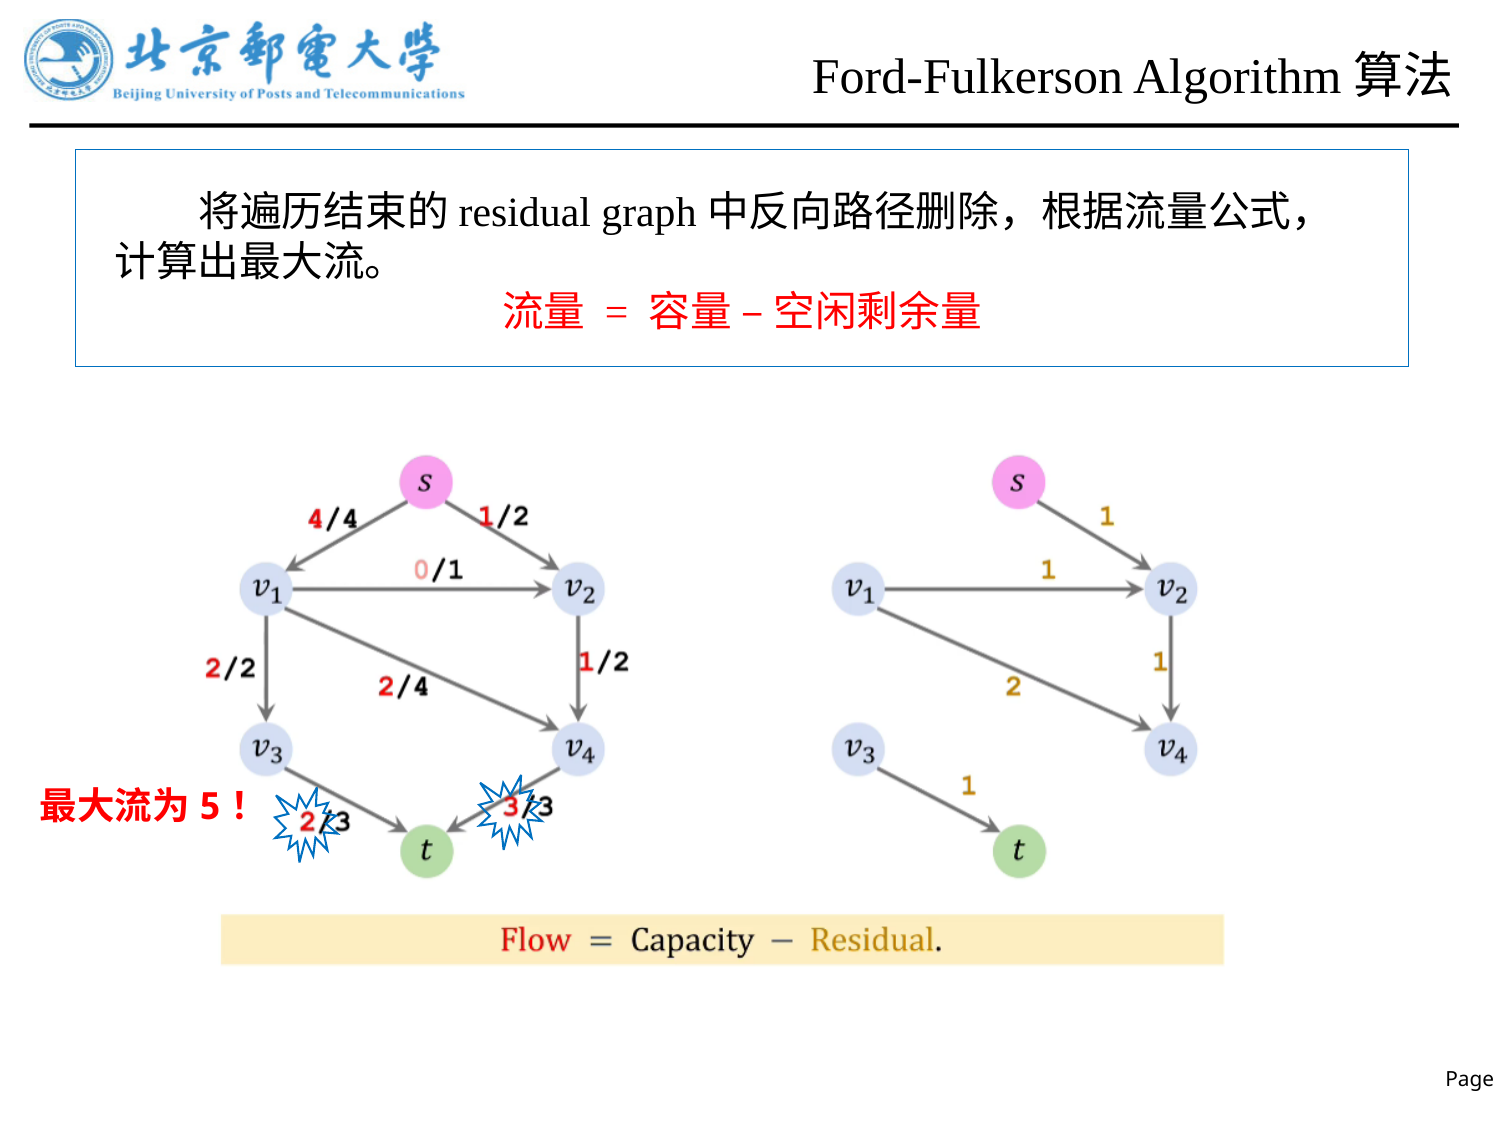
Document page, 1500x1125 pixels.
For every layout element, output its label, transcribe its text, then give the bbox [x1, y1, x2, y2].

title Ford-Fulkerson Algorithm算法 [728, 16, 1469, 130]
text_box 最大流为5！ [25, 774, 185, 835]
picture [23, 19, 467, 102]
picture [185, 422, 1272, 989]
text_box [75, 149, 1409, 367]
text_box 将遍历结束的residual graph中反向路径删除，根据流量公式，计算出最大流。 流量 = 容量 – 空闲剩余量 [99, 176, 1385, 392]
